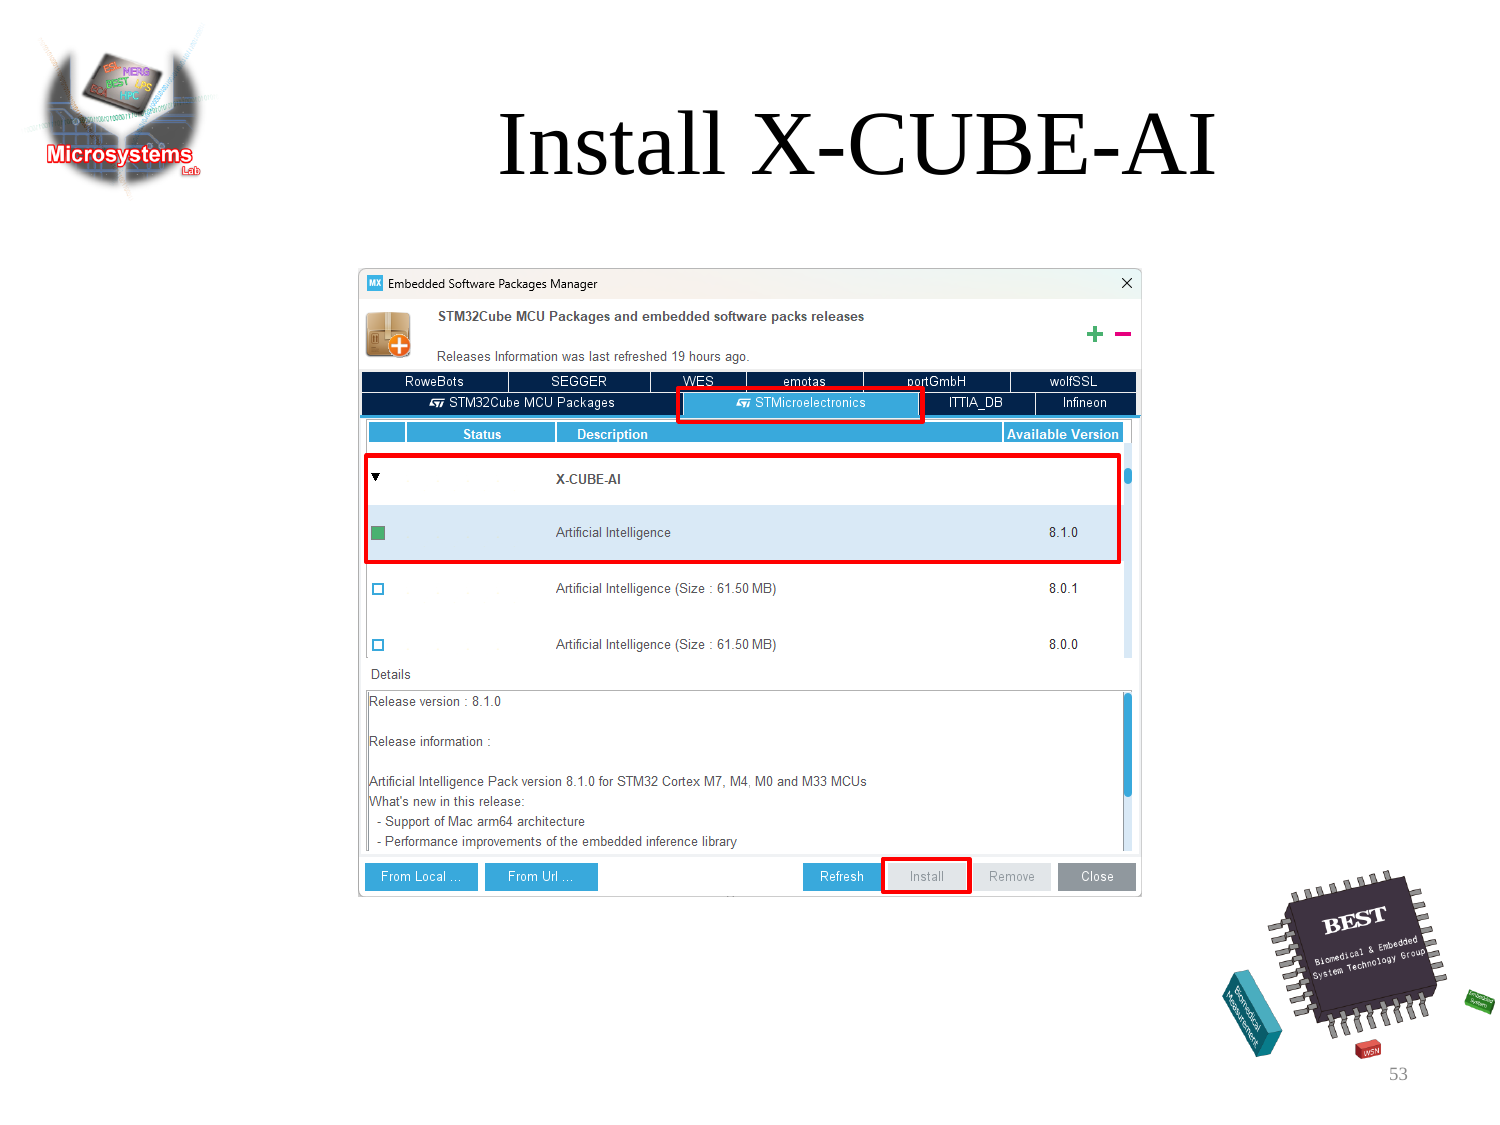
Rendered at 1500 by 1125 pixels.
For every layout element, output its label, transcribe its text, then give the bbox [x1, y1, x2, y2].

picture [357, 268, 1143, 898]
picture [0, 18, 250, 207]
slide_number 53 [1074, 1042, 1424, 1103]
picture [1222, 870, 1495, 1059]
text_box Install X-CUBE-AI [267, 43, 1450, 232]
